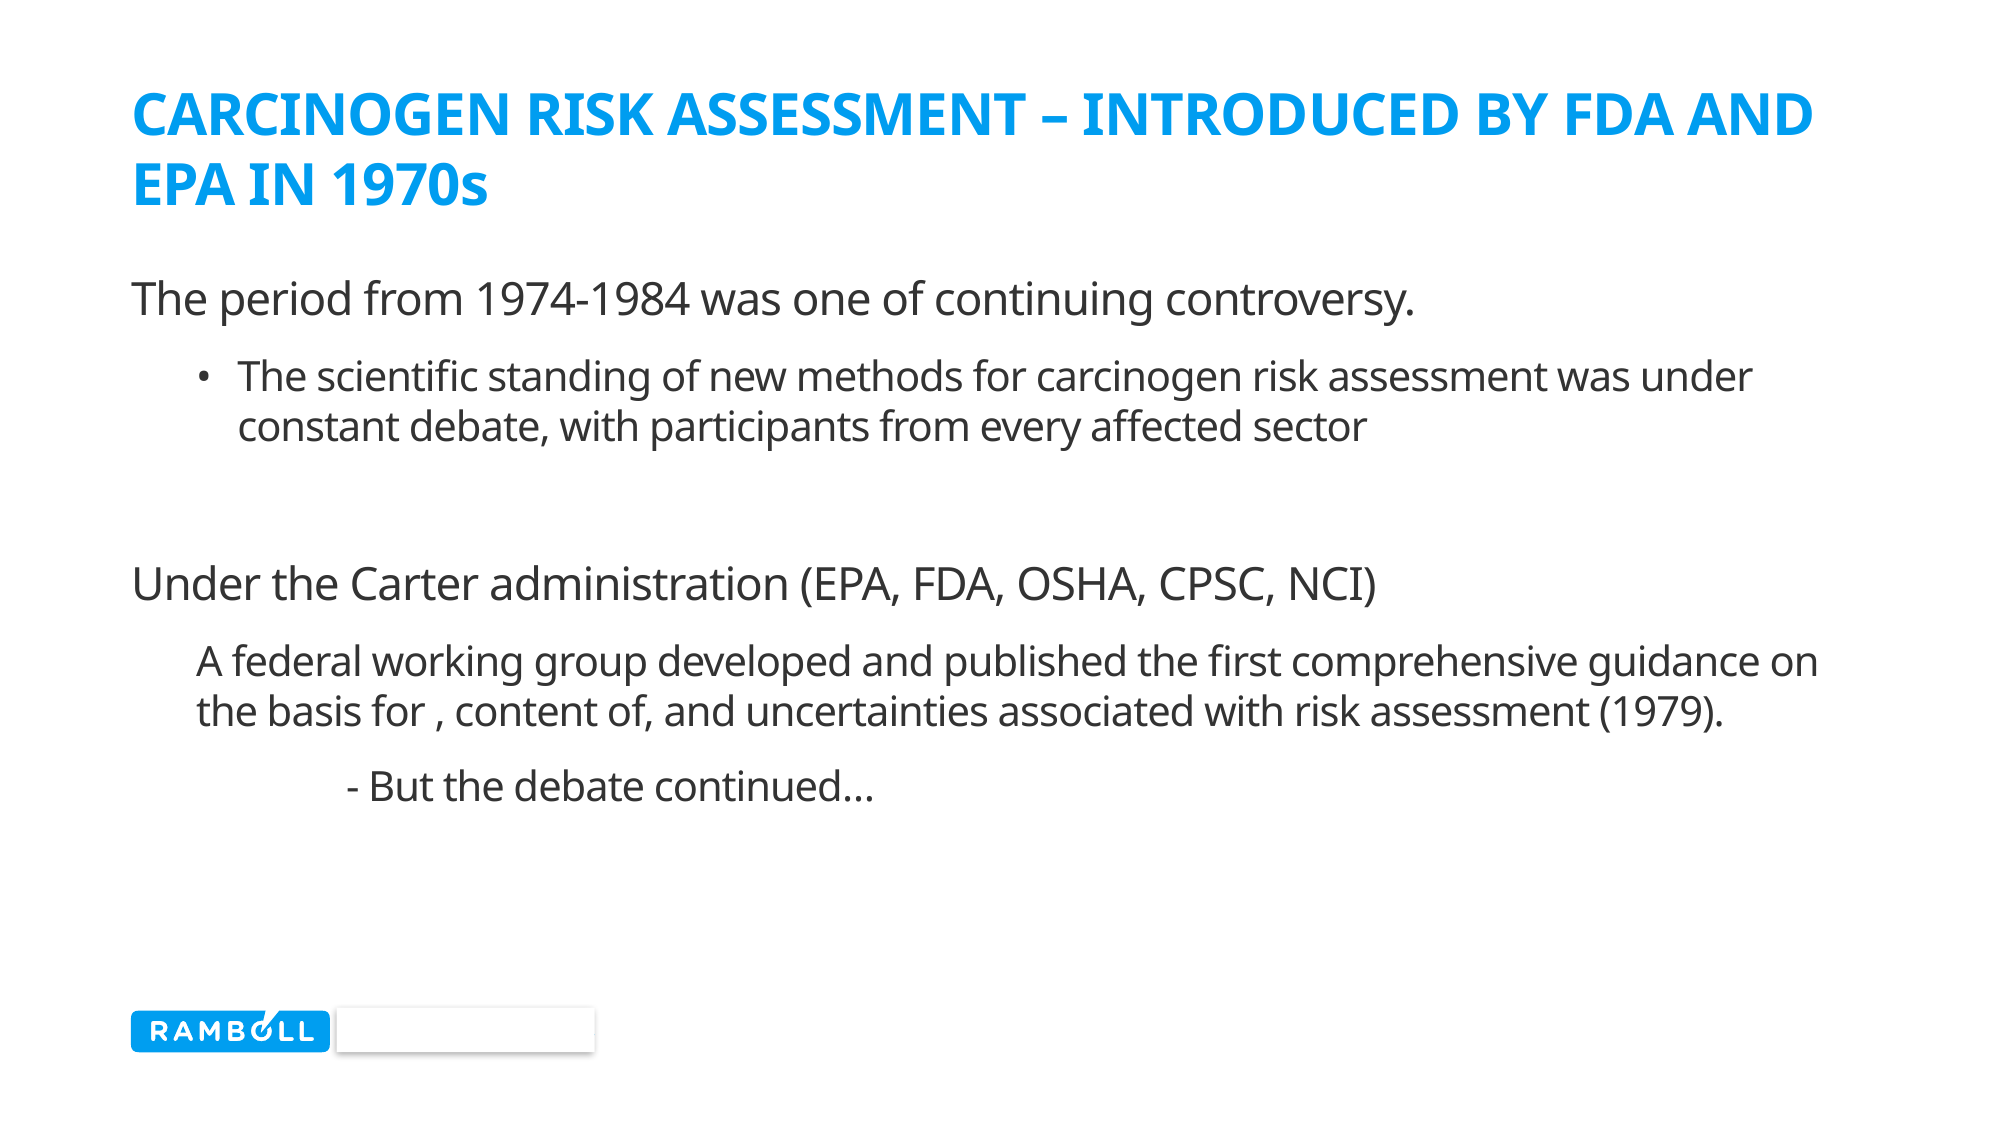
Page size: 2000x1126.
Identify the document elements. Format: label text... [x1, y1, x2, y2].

title Carcinogen risk assessment – introduced by FDA and EPA in 1970s [130, 74, 1869, 198]
list The period from 1974-1984 was one of continuing controversy. The scientific standing of new methods for carcinogen risk assessment was under constant debate, with participants from every affected sector Under the Carter administration (EPA, FDA, OSHA, CPSC, NCI) A federal working group developed and published the first comprehensive guidance on the basis for , content of, and uncertainties associated with risk assessment (1979). - But the debate continued… [130, 269, 1869, 937]
